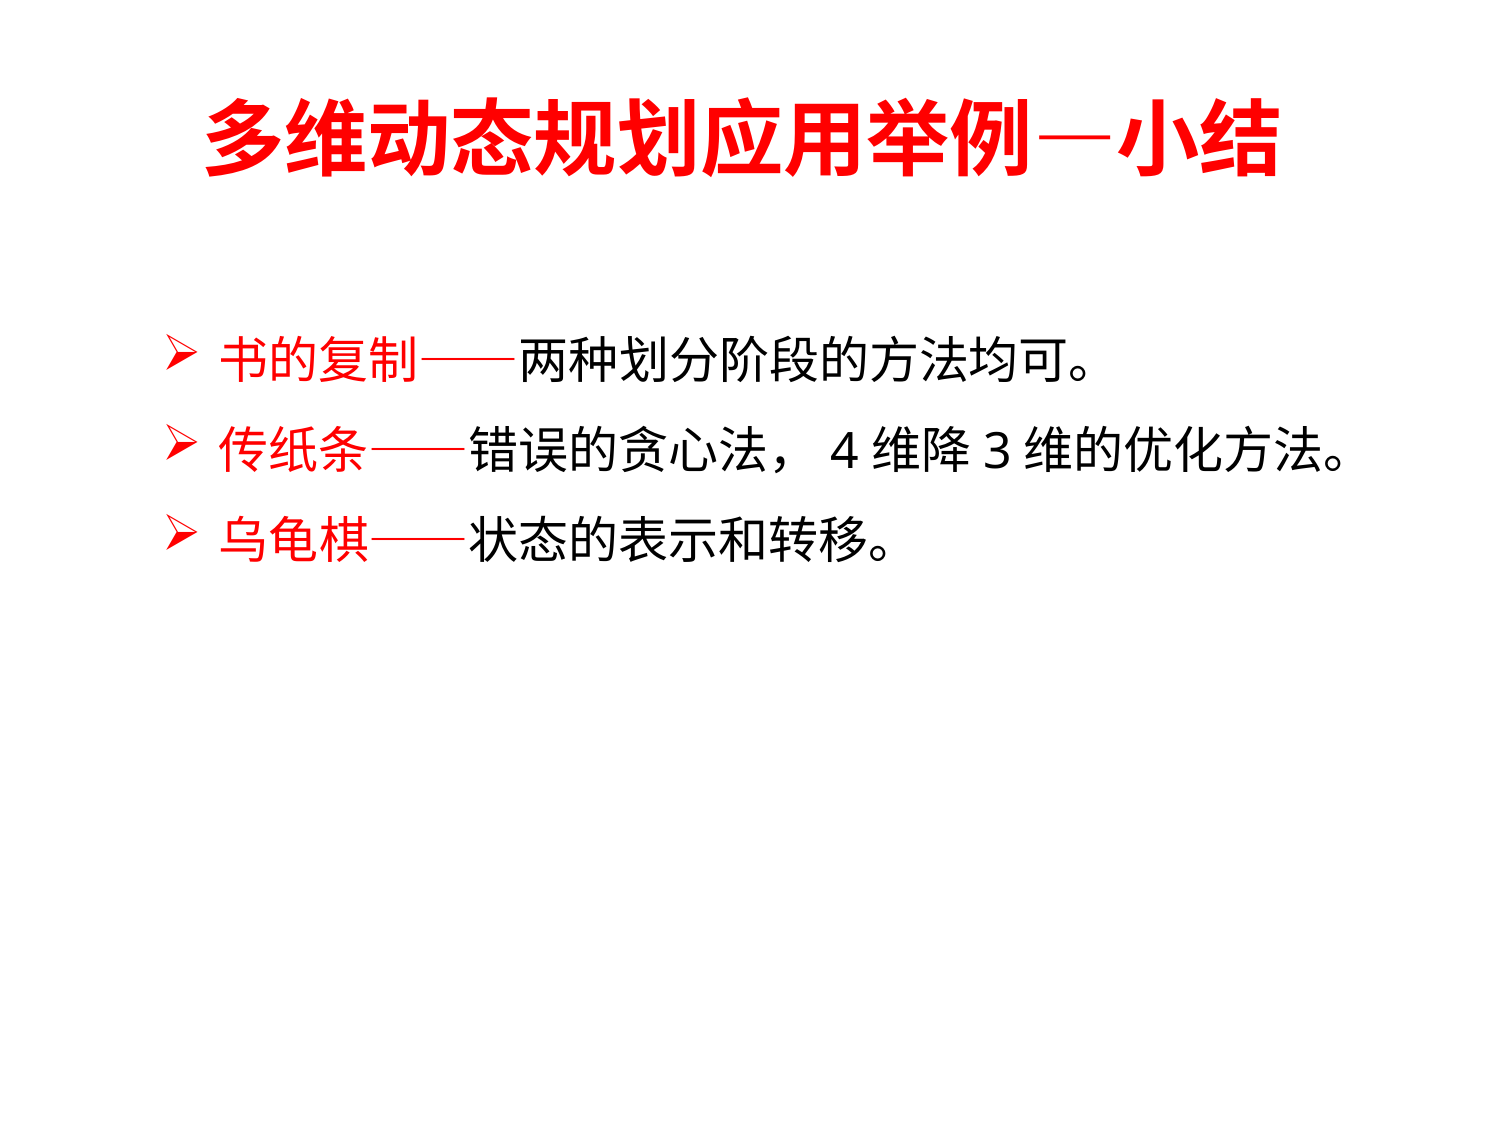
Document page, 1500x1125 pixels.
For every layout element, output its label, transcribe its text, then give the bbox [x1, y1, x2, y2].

title 多维动态规划应用举例—小结 [76, 42, 1427, 231]
list 书的复制——两种划分阶段的方法均可。 传纸条——错误的贪心法，4维降3维的优化方法。 乌龟棋——状态的表示和转移。 [147, 290, 1374, 1012]
